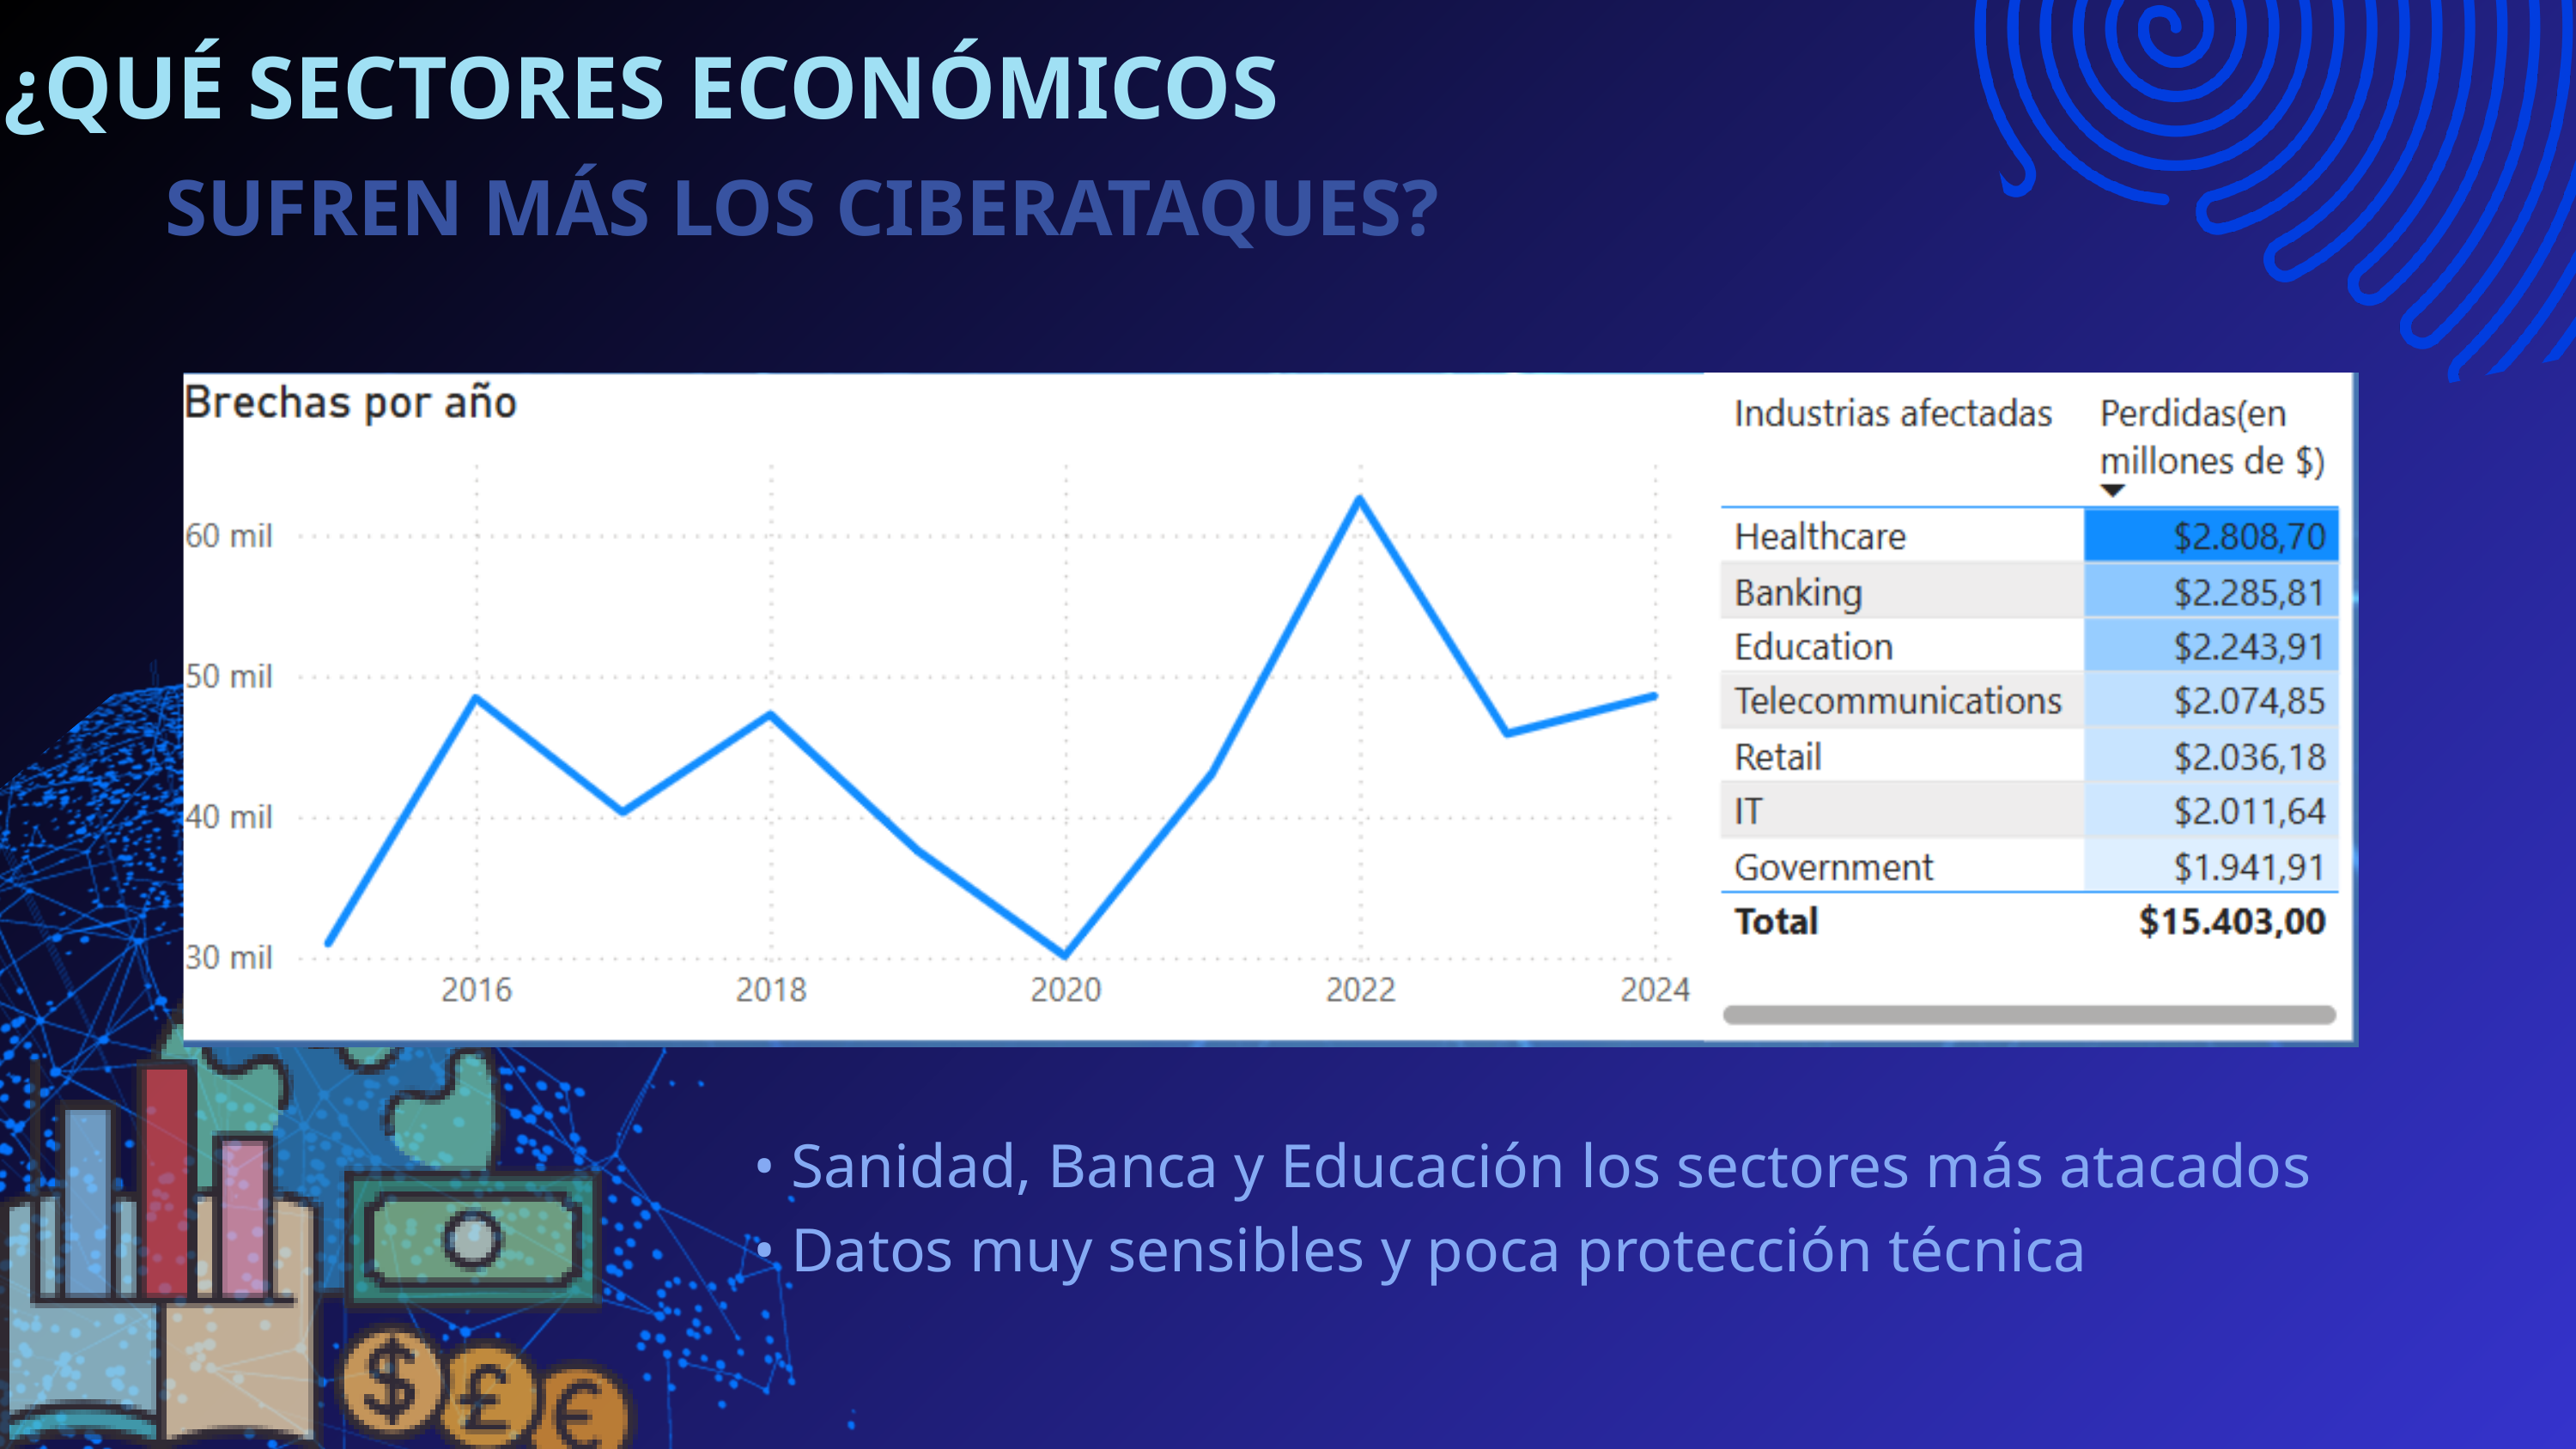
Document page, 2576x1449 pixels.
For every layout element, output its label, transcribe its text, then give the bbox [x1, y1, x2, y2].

text_box [183, 373, 2360, 1047]
text_box [0, 635, 183, 933]
text_box SUFREN MÁS LOS CIBERATAQUES? [144, 190, 2129, 252]
text_box ¿QUÉ SECTORES ECONÓMICOS [3, 67, 2172, 136]
text_box • Sanidad, Banca y Educación los sectores más atacados • Datos muy sensibles y poca protección técnica [753, 1116, 2556, 1283]
text_box [1962, 0, 2576, 403]
text_box [0, 933, 643, 1449]
text_box [643, 1047, 987, 1449]
